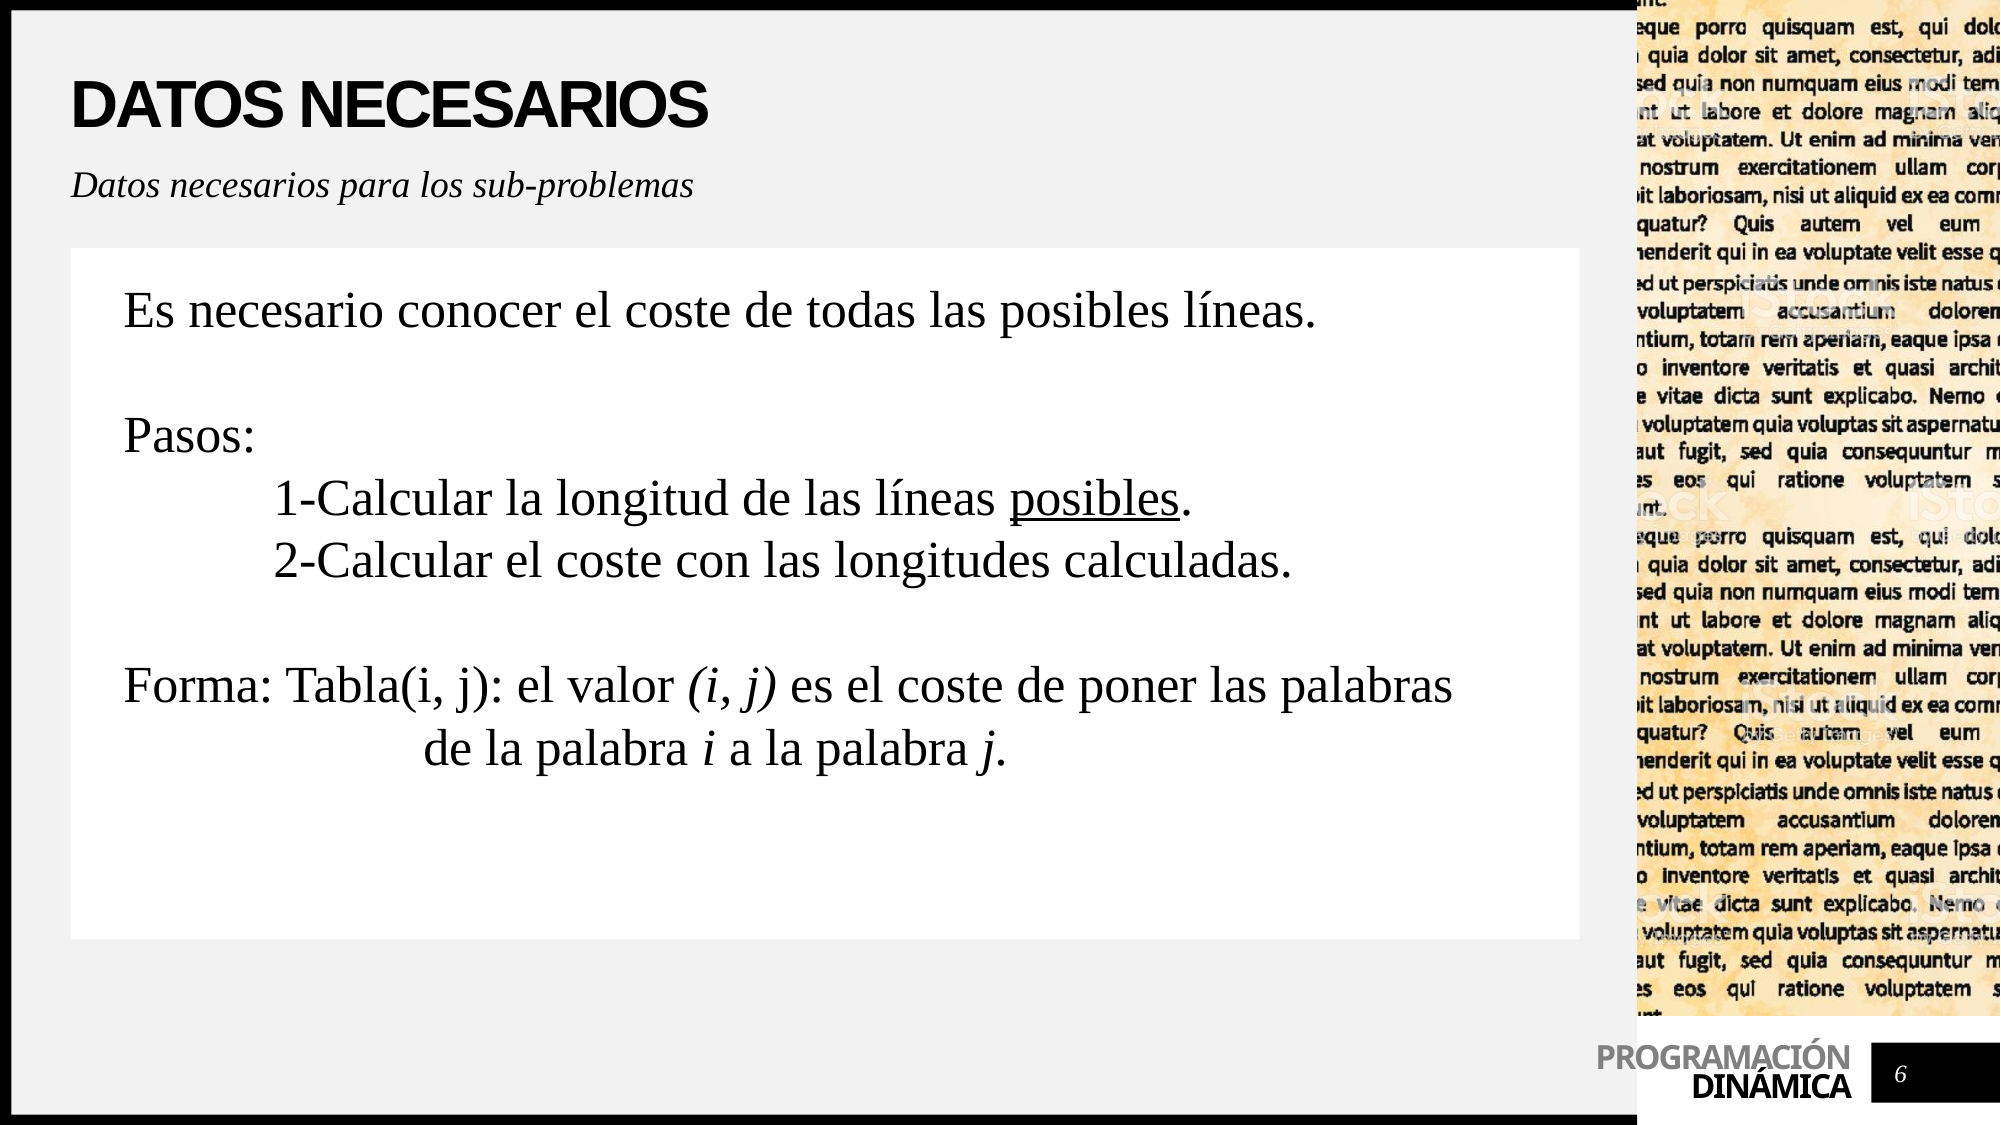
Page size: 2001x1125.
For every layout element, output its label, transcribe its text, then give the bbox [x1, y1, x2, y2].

title Datos necesarios [70, 70, 1580, 142]
picture [1637, 0, 2000, 1016]
text_box [70, 247, 1580, 940]
list Datos necesarios para los sub-problemas [70, 165, 1580, 225]
slide_number 6 [1877, 1050, 1924, 1096]
text_box Es necesario conocer el coste de todas las posibles líneas. Pasos: 1-Calcular la longitud de las líneas posibles. 2-Calcular el coste con las longitudes calculadas. Forma: Tabla(i, j): el valor (i, j) es el coste de poner las palabras de la palabra i a la palabra j. [108, 268, 1469, 783]
